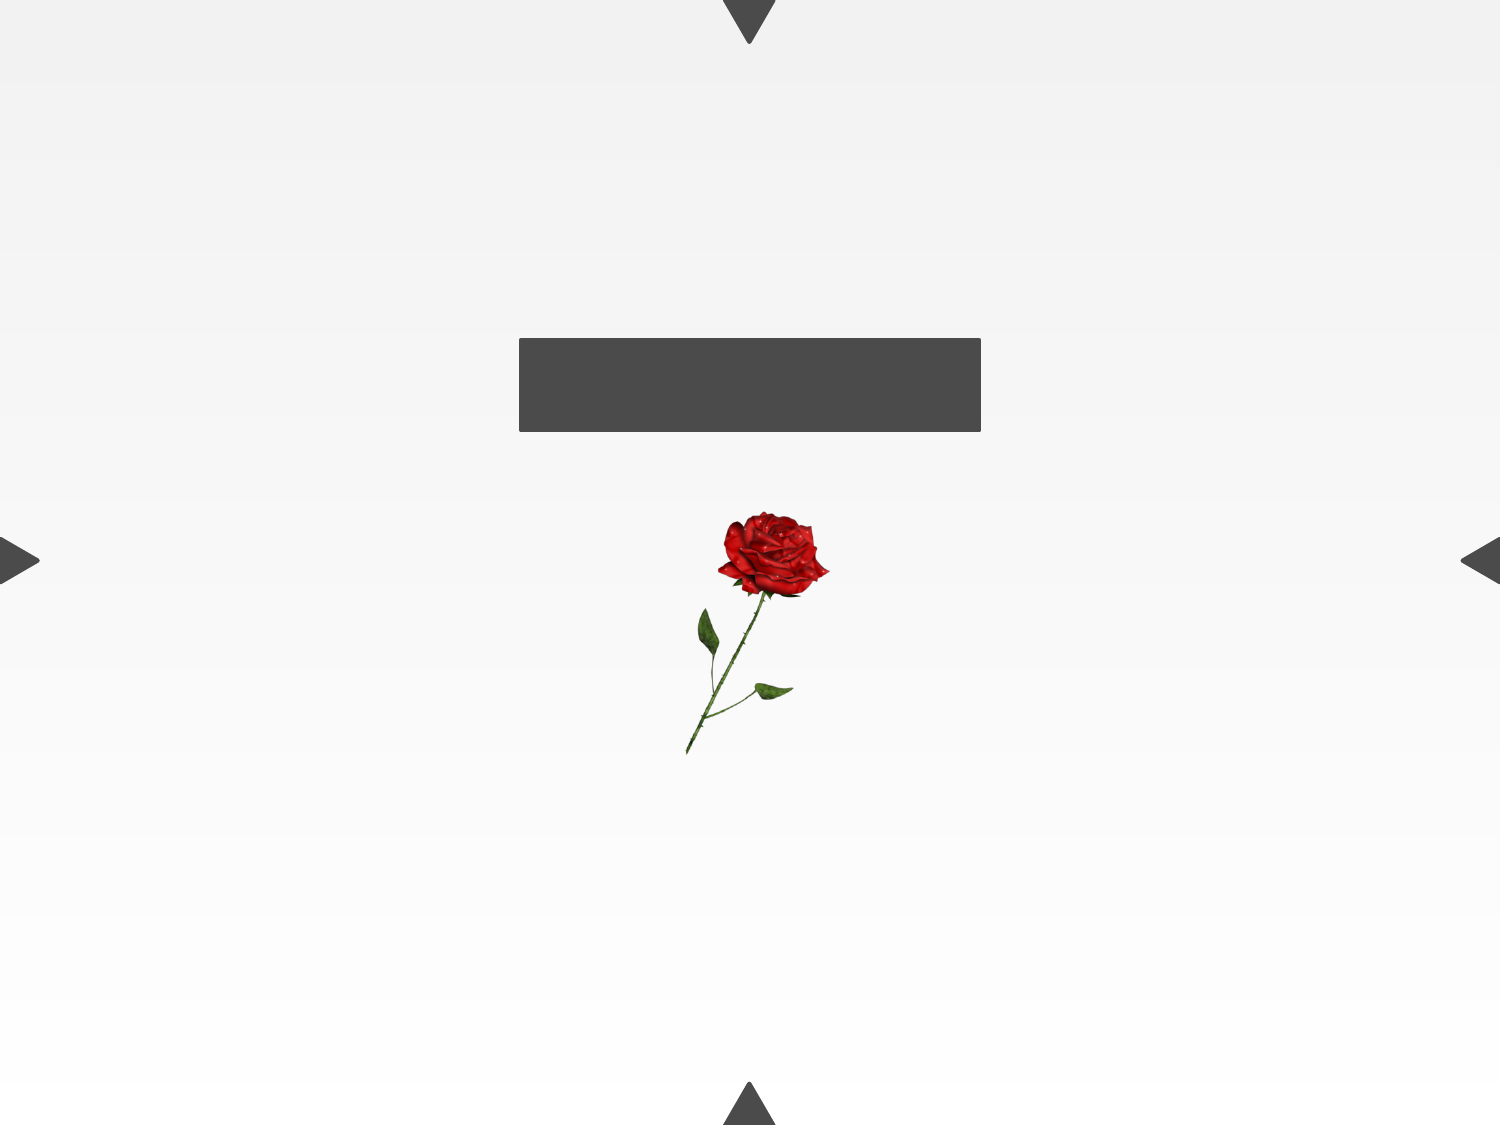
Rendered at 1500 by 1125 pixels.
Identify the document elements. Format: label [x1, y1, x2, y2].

text_box [0, 537, 40, 585]
text_box [520, 339, 980, 431]
text_box [1460, 537, 1500, 585]
picture [621, 503, 879, 760]
text_box [723, 0, 776, 45]
text_box [723, 1081, 776, 1125]
